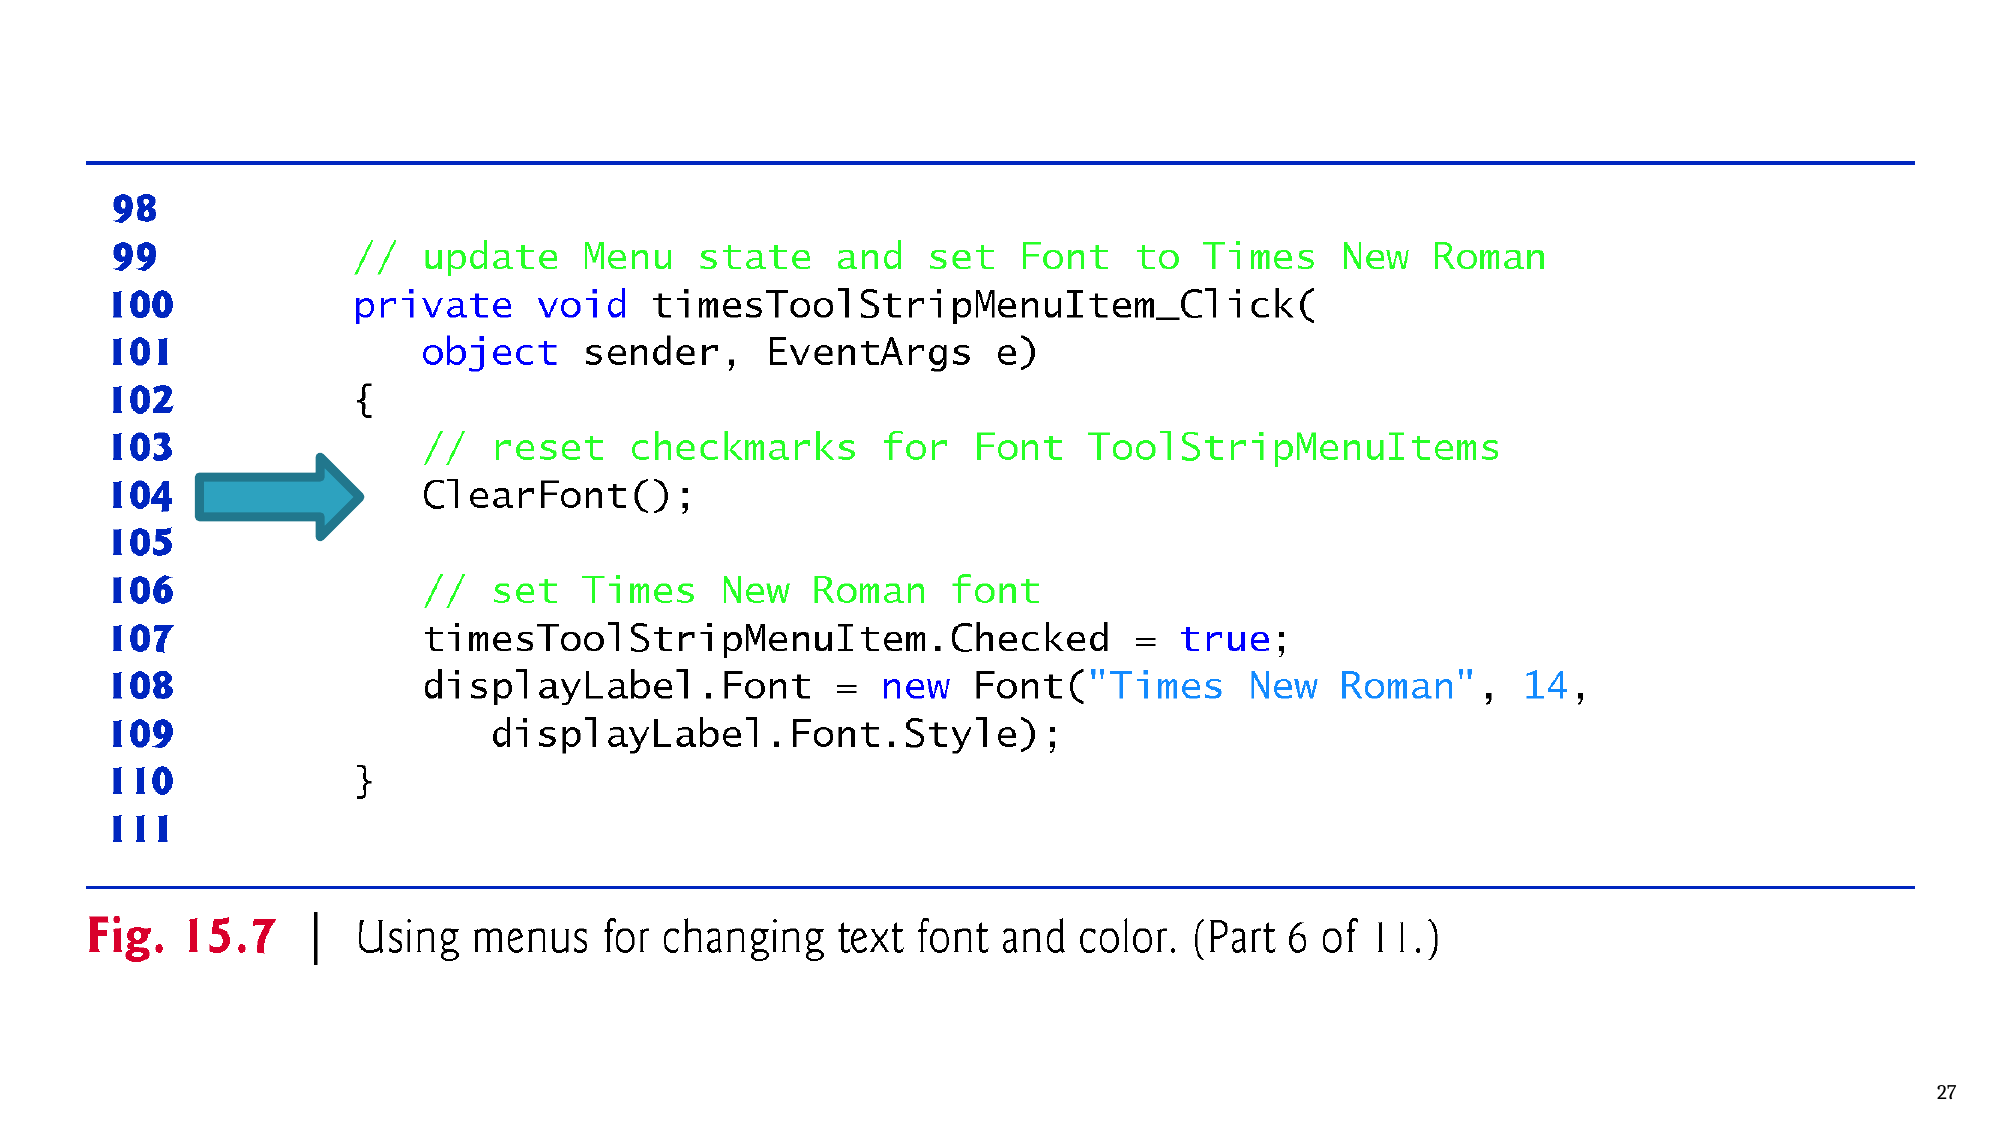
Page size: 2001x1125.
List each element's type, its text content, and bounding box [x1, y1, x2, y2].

picture [0, 75, 2000, 1050]
slide_number 27 [1891, 1065, 1972, 1112]
